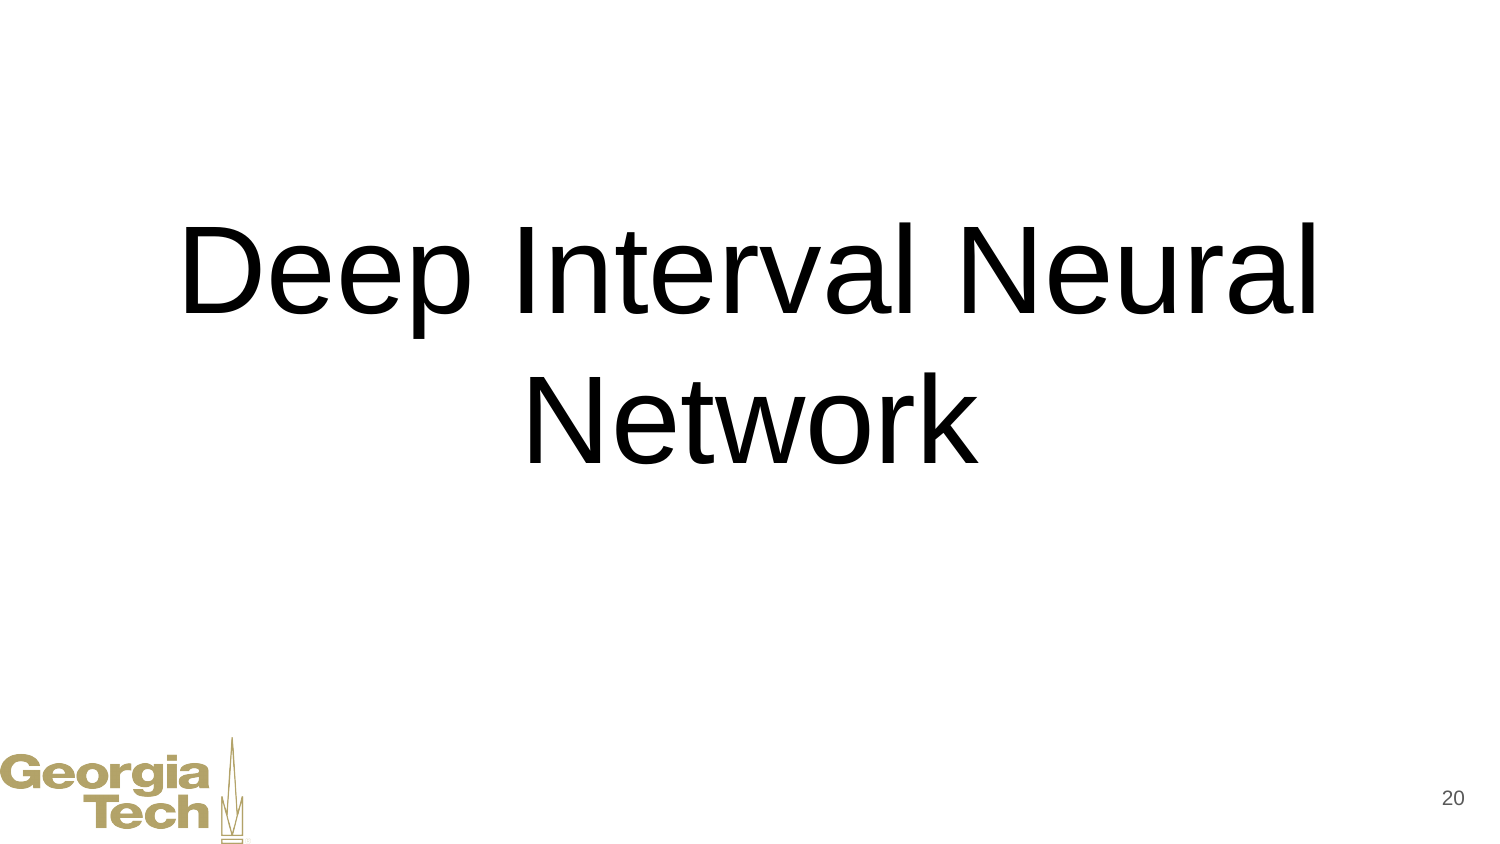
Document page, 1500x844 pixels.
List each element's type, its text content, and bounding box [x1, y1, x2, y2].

picture [0, 737, 251, 844]
slide_number ‹#› [1389, 764, 1480, 830]
title Deep Interval Neural Network [51, 181, 1449, 504]
